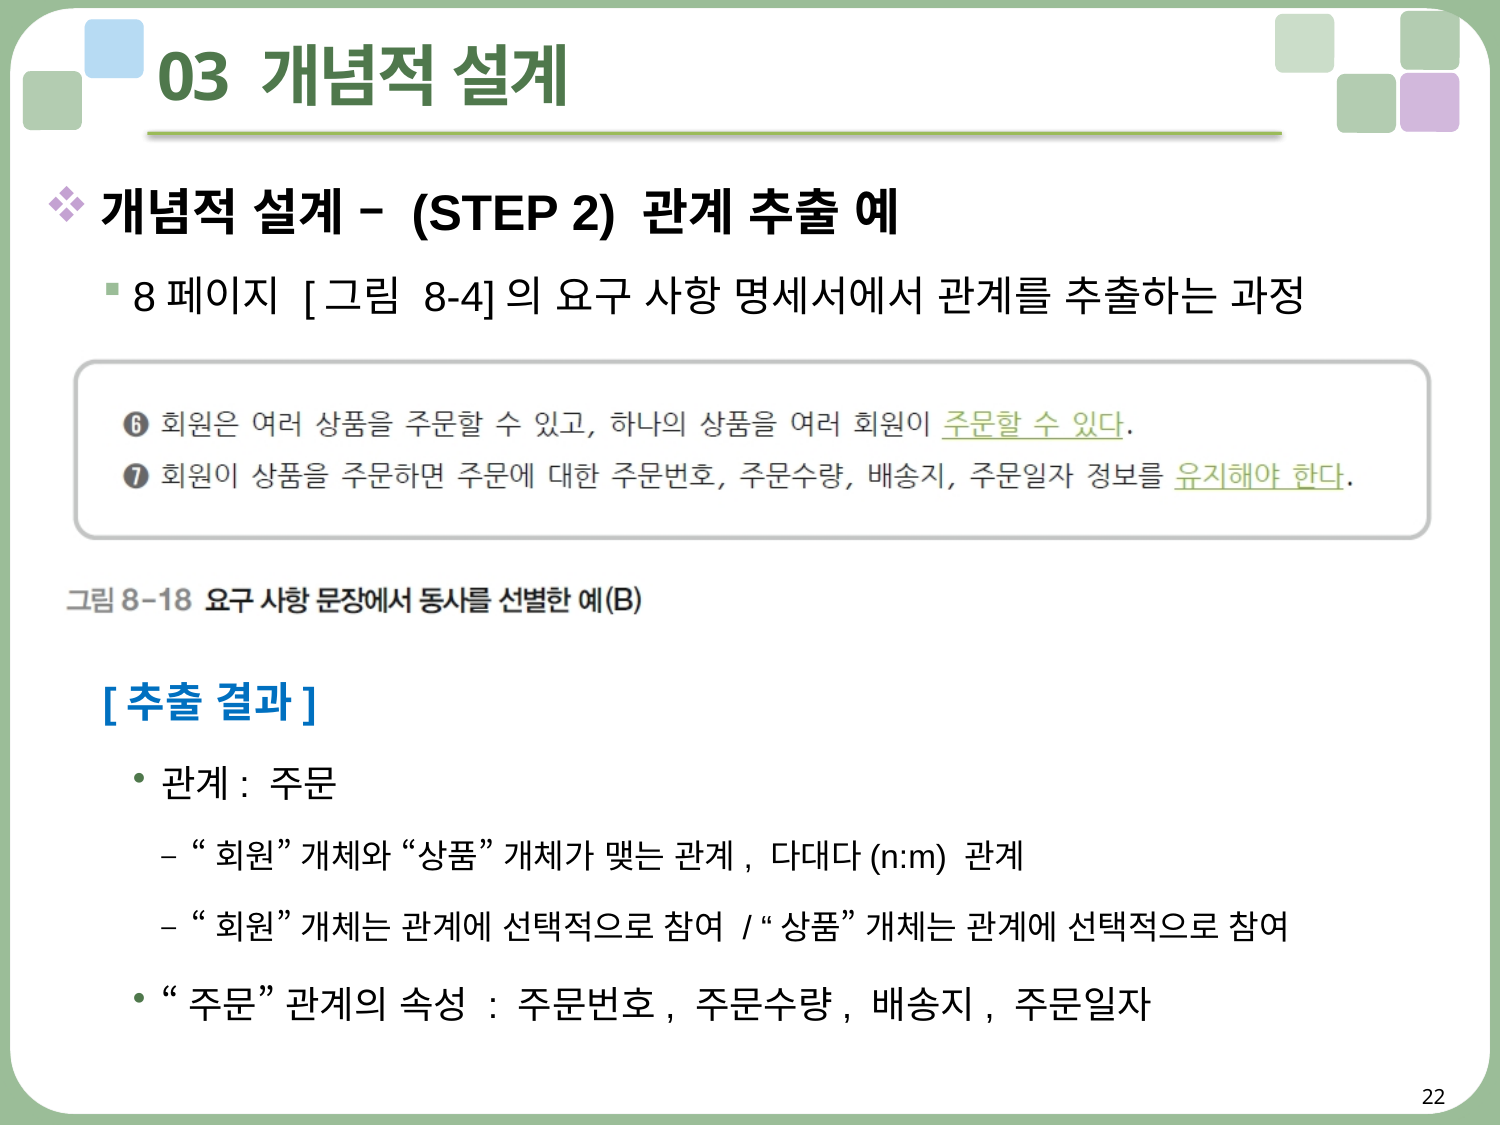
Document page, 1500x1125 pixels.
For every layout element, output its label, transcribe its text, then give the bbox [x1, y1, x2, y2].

picture [60, 340, 1445, 630]
text_box 개념적 설계 – (STEP 2) 관계 추출 예 8페이지 [그림 8-4]의 요구 사항 명세서에서 관계를 추출하는 과정 [추출 결과] 관계: 주문 “회원” 개체와 “상품” 개체가 맺는 관계, 다대다(n:m) 관계 “회원” 개체는 관계에 선택적으로 참여 / “상품” 개체는 관계에 선택적으로 참여 “주문” 관계의 속성 : 주문번호, 주문수량, 배송지, 주문일자 [29, 172, 1500, 1102]
title 03 개념적 설계 [142, 25, 1459, 123]
picture [0, 0, 1500, 1125]
